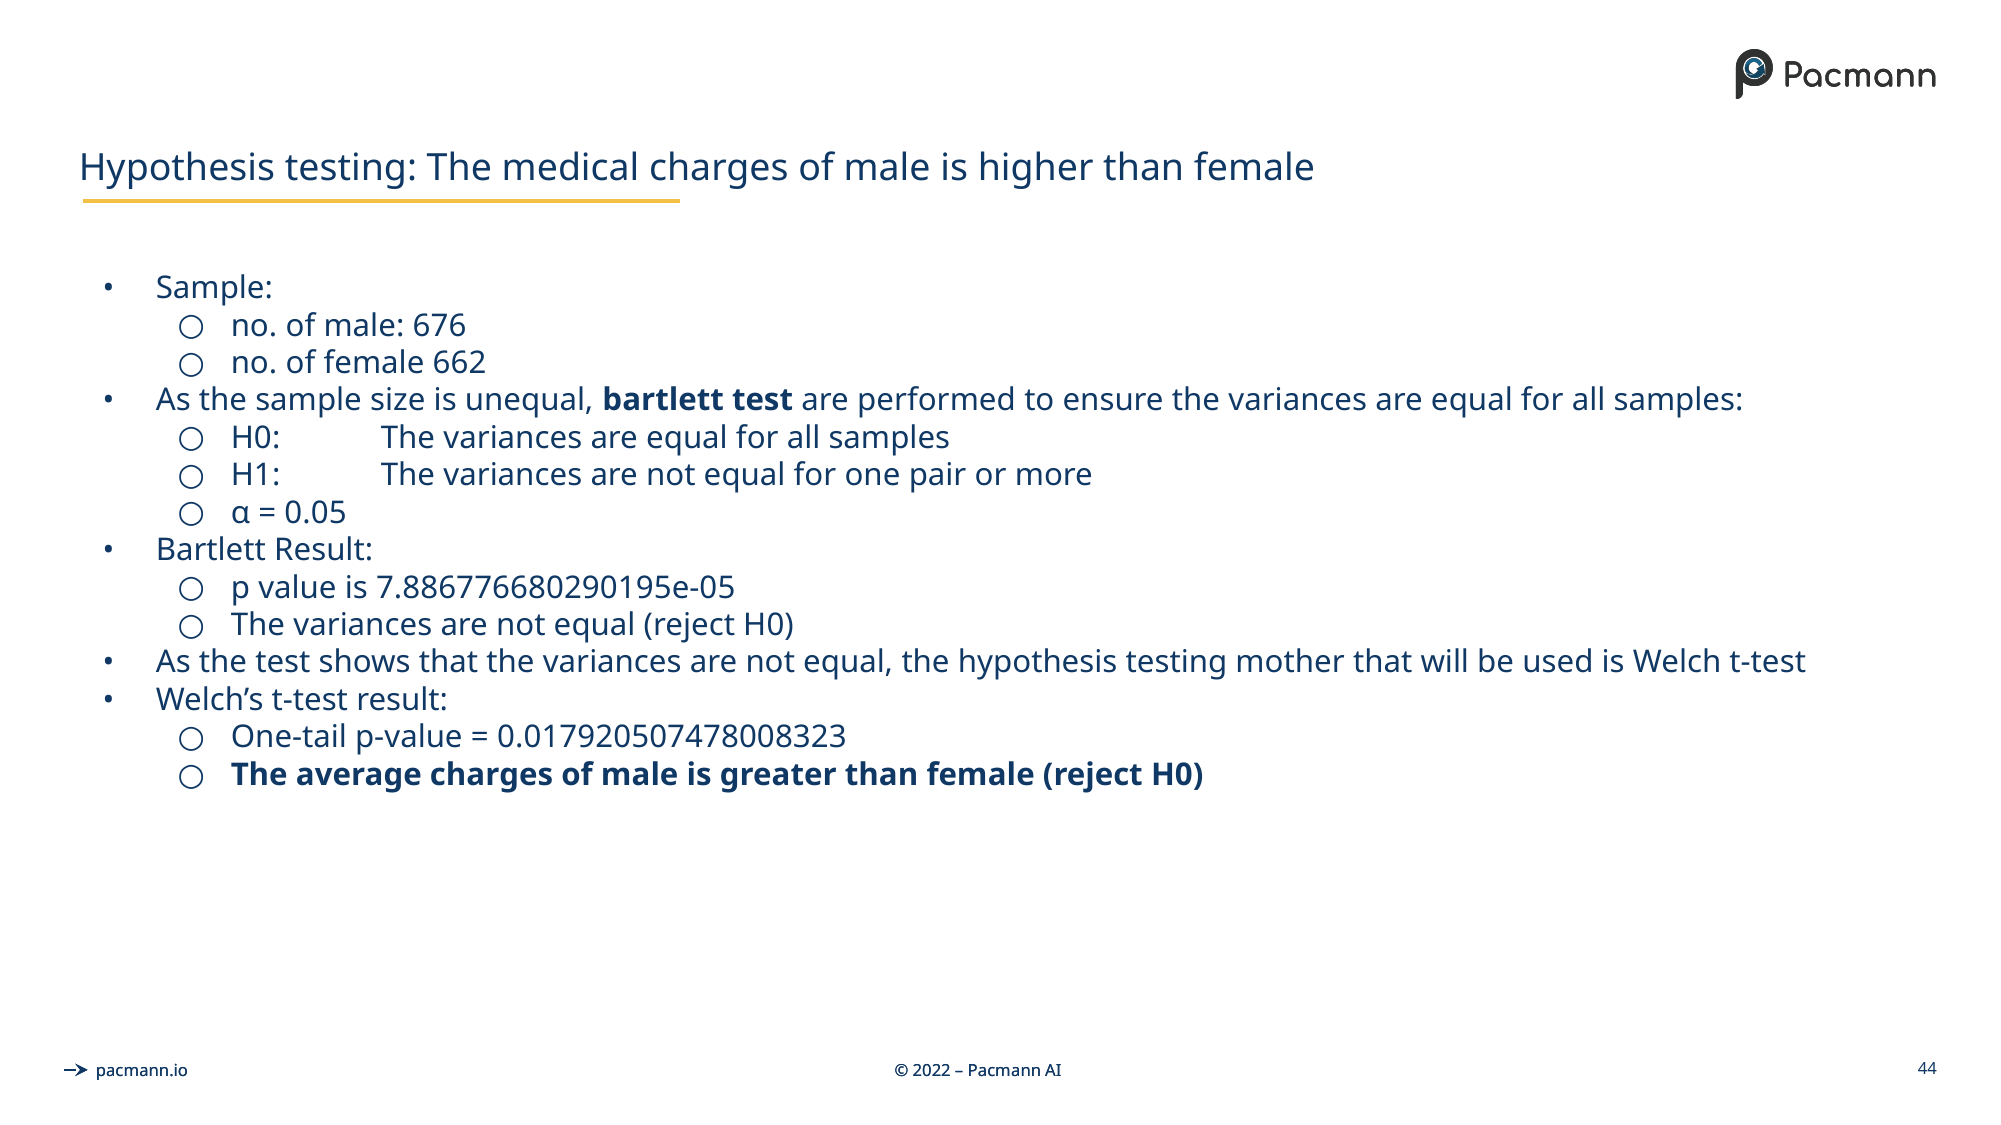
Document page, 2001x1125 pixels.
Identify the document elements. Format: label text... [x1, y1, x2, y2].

picture [1707, 36, 1966, 112]
text_box Sample: no. of male: 676 no. of female 662 As the sample size is unequal, bartlett test are performed to ensure the variances are equal for all samples: H0: The variances are equal for all samples H1: The variances are not equal for one pair or more α = 0.05 Bartlett Result: p value is 7.886776680290195e-05 The variances are not equal (reject H0) As the test shows that the variances are not equal, the hypothesis testing mother that will be used is Welch t-test Welch’s t-test result: One-tail p-value = 0.017920507478008323 The average charges of male is greater than female (reject H0) [65, 259, 1934, 799]
title Hypothesis testing: The medical charges of male is higher than female [63, 59, 1935, 278]
